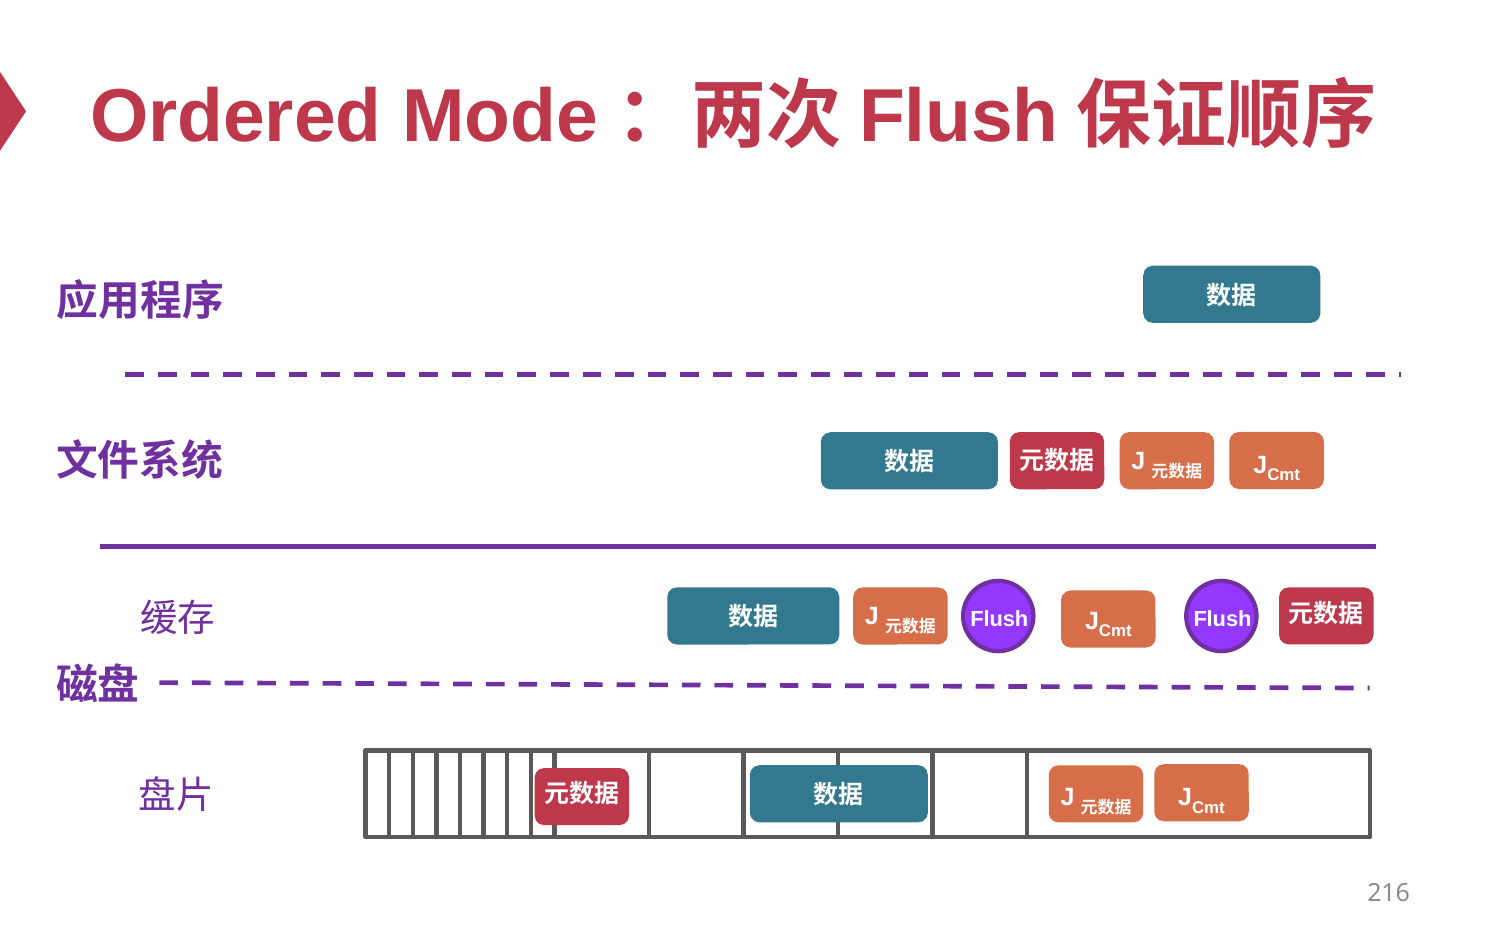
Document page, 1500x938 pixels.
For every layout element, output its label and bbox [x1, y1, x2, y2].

text_box [363, 748, 1372, 839]
text_box [41, 650, 1370, 715]
text_box [1141, 263, 1323, 325]
text_box [818, 430, 1340, 493]
text_box [665, 580, 1390, 652]
title [75, 37, 1425, 186]
text_box [125, 586, 291, 647]
text_box [41, 426, 302, 492]
text_box [42, 266, 302, 332]
text_box [123, 763, 290, 824]
slide_number [1074, 868, 1425, 919]
